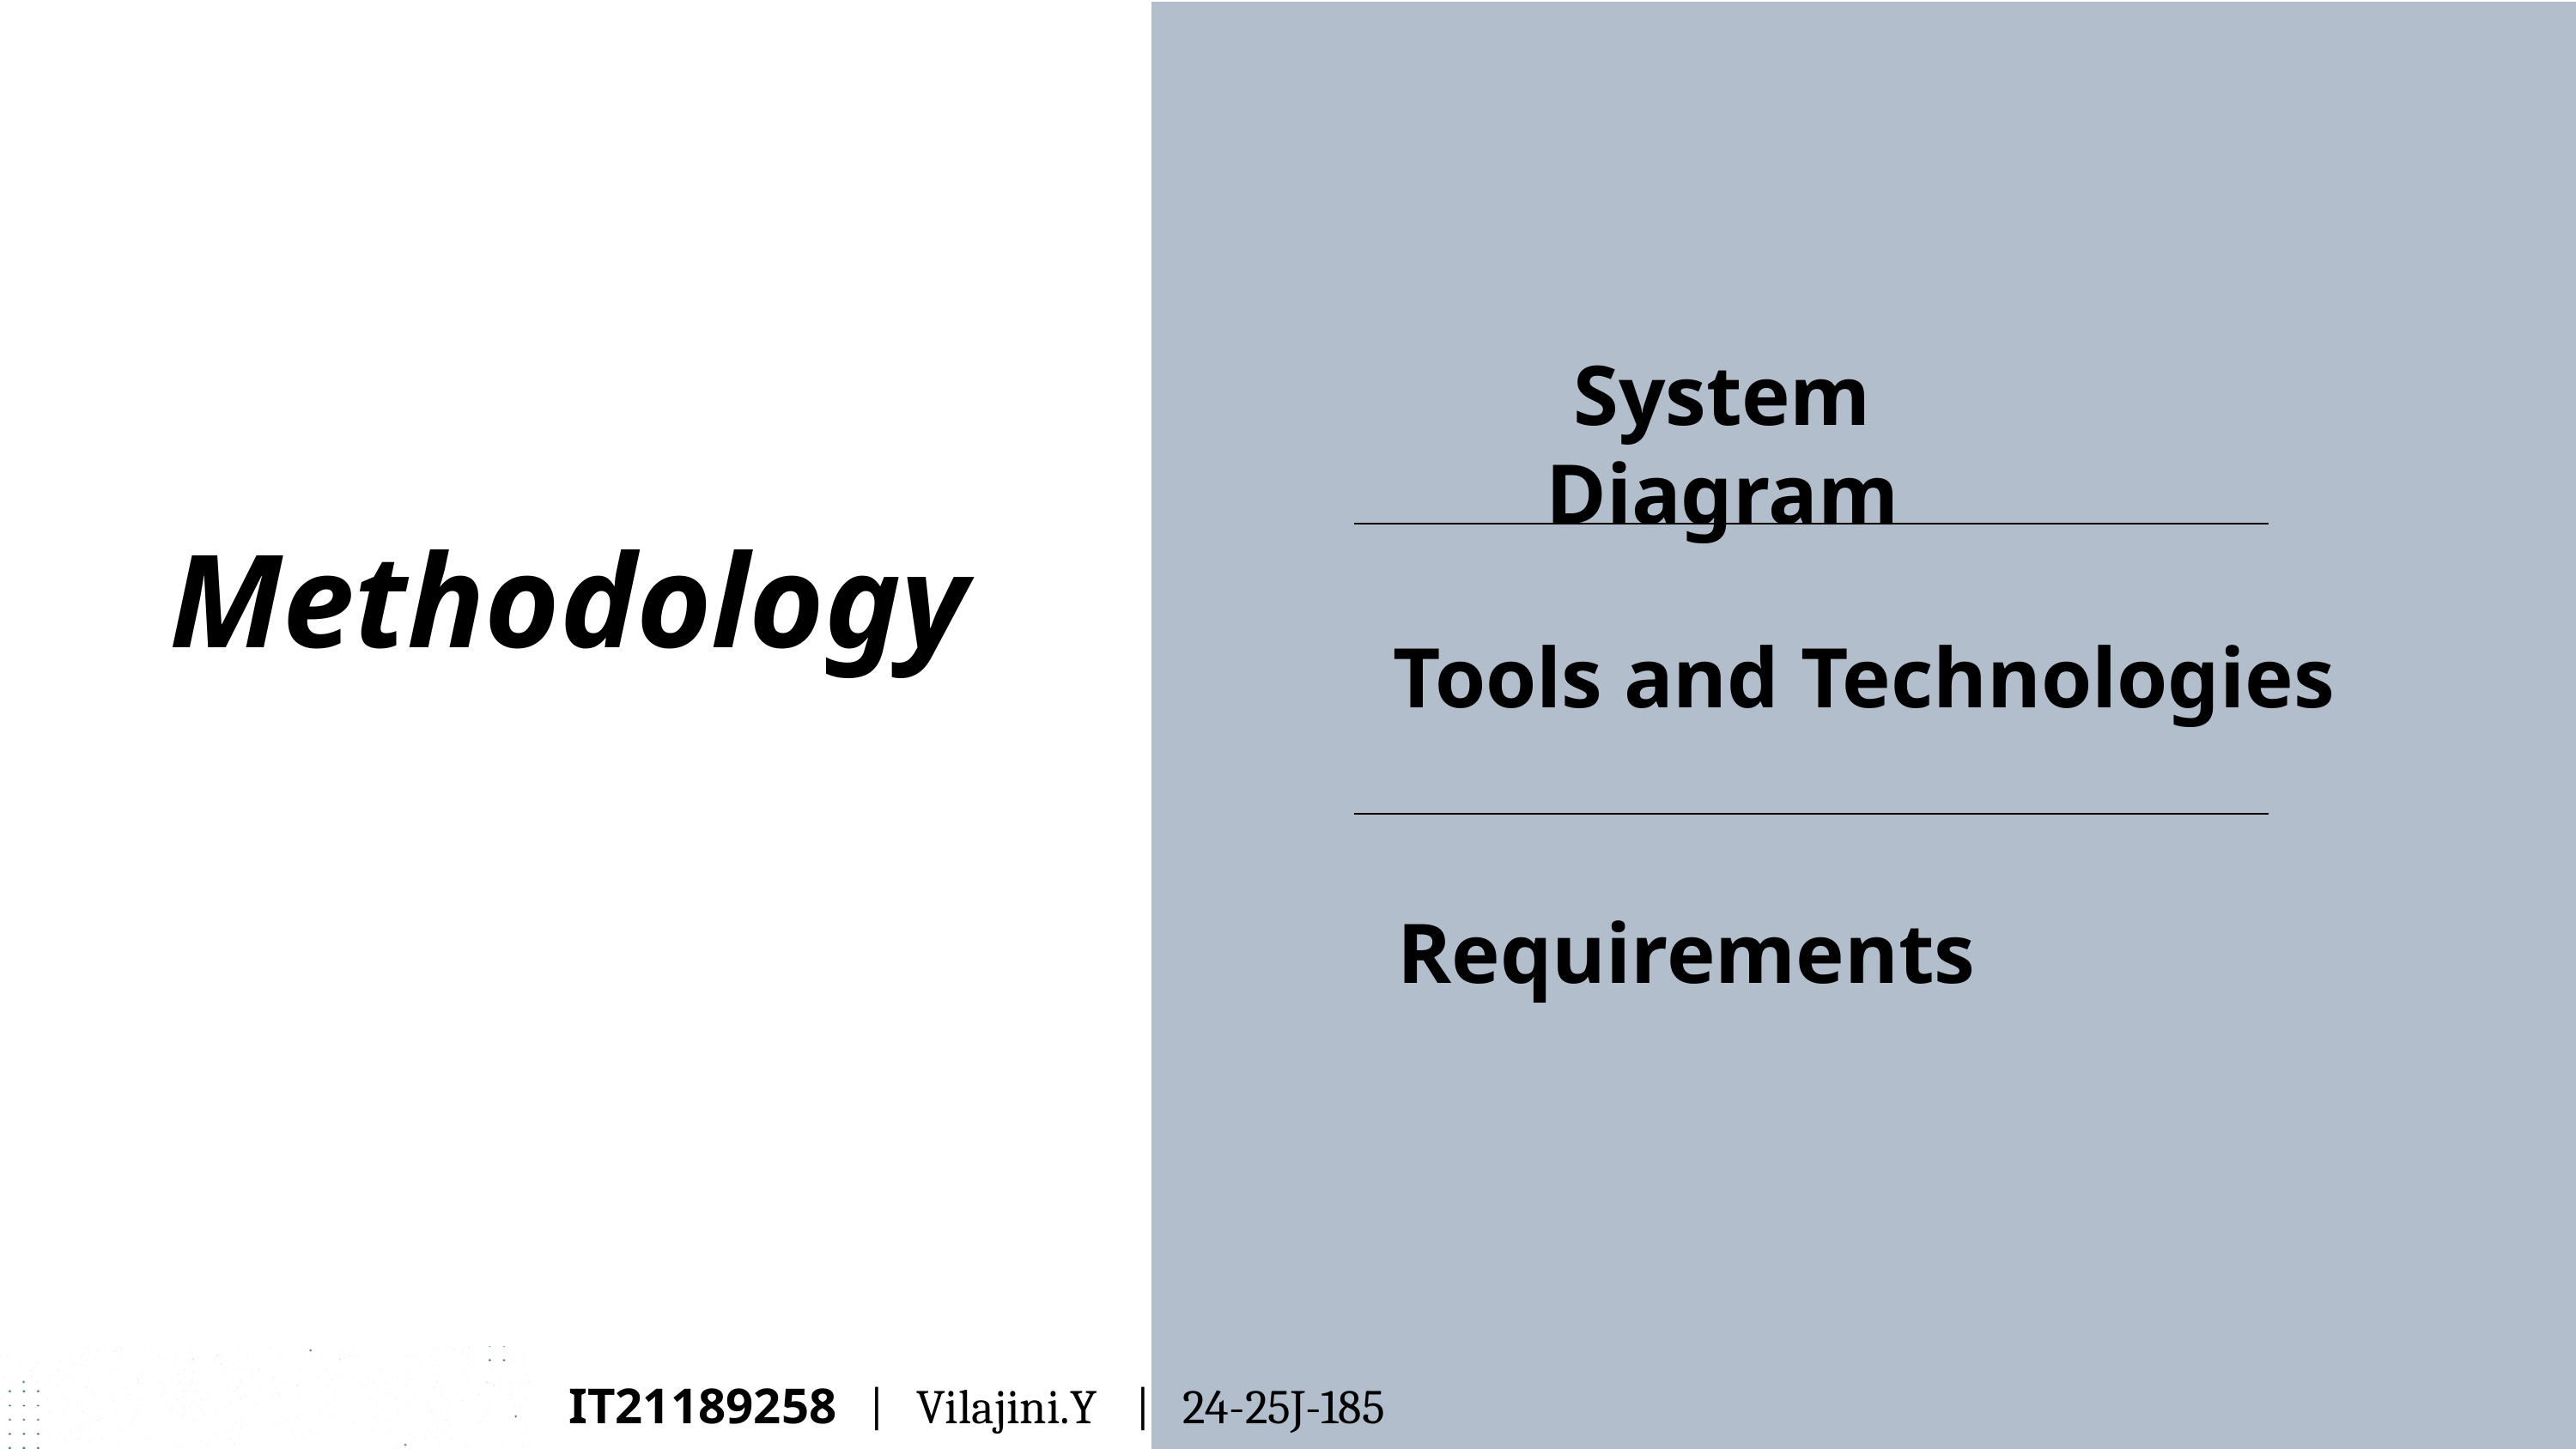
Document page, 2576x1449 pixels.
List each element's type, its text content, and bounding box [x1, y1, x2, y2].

text_box Methodology [155, 518, 982, 674]
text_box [0, 1346, 532, 1449]
text_box IT21189258 | Vilajini.Y | 24-25J-185 [568, 1375, 1146, 1434]
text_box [1151, 1, 2576, 1449]
